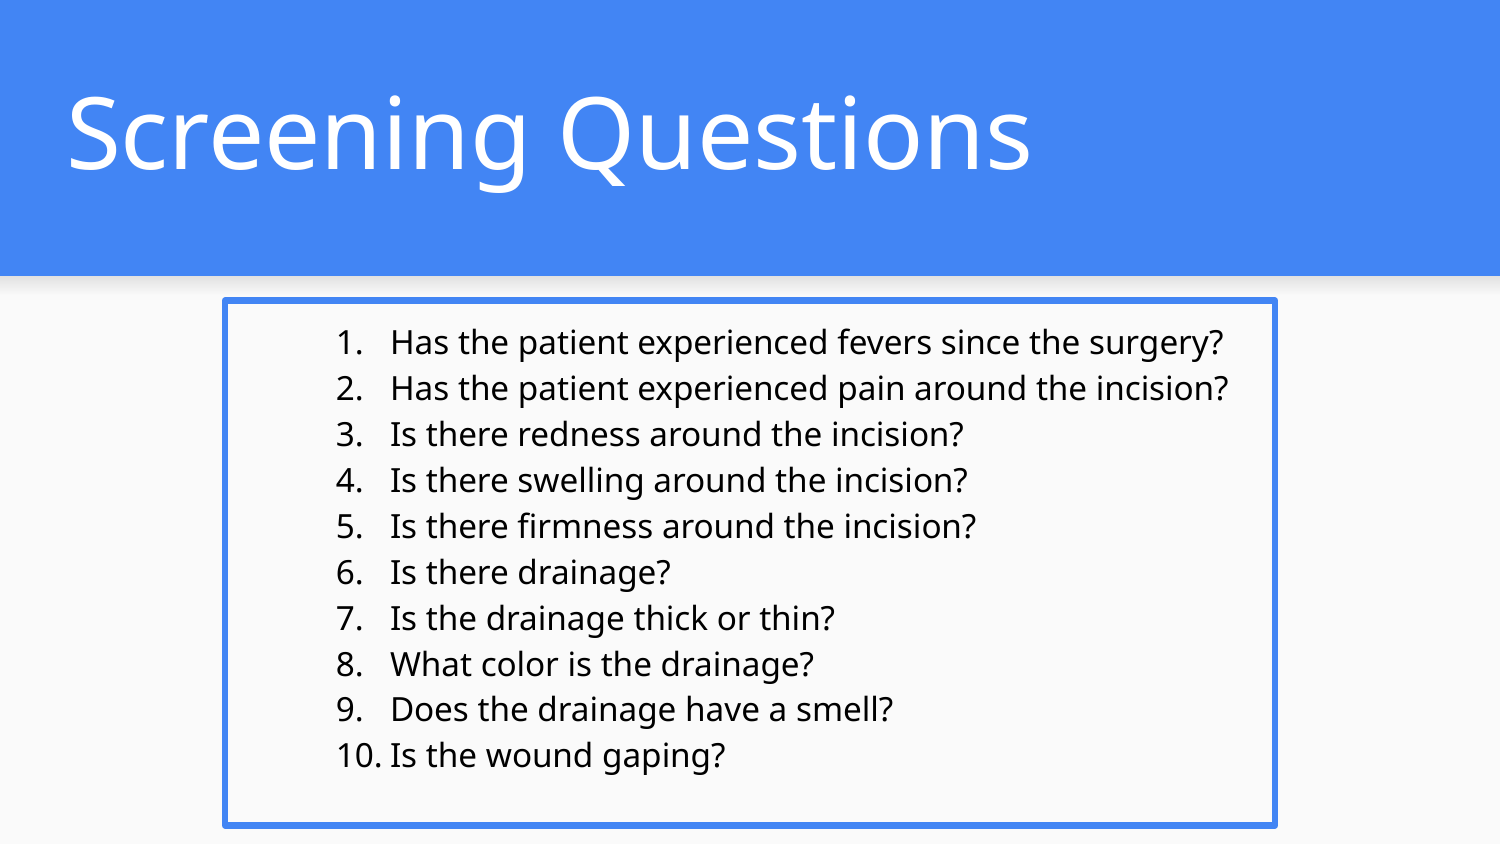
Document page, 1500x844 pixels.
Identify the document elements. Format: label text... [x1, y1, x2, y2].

title Screening Questions [51, 77, 1449, 205]
list Has the patient experienced fevers since the surgery? Has the patient experienced pain around the incision? Is there redness around the incision? Is there swelling around the incision? Is there firmness around the incision? Is there drainage? Is the drainage thick or thin? What color is the drainage? Does the drainage have a smell? Is the wound gaping? [225, 300, 1275, 826]
